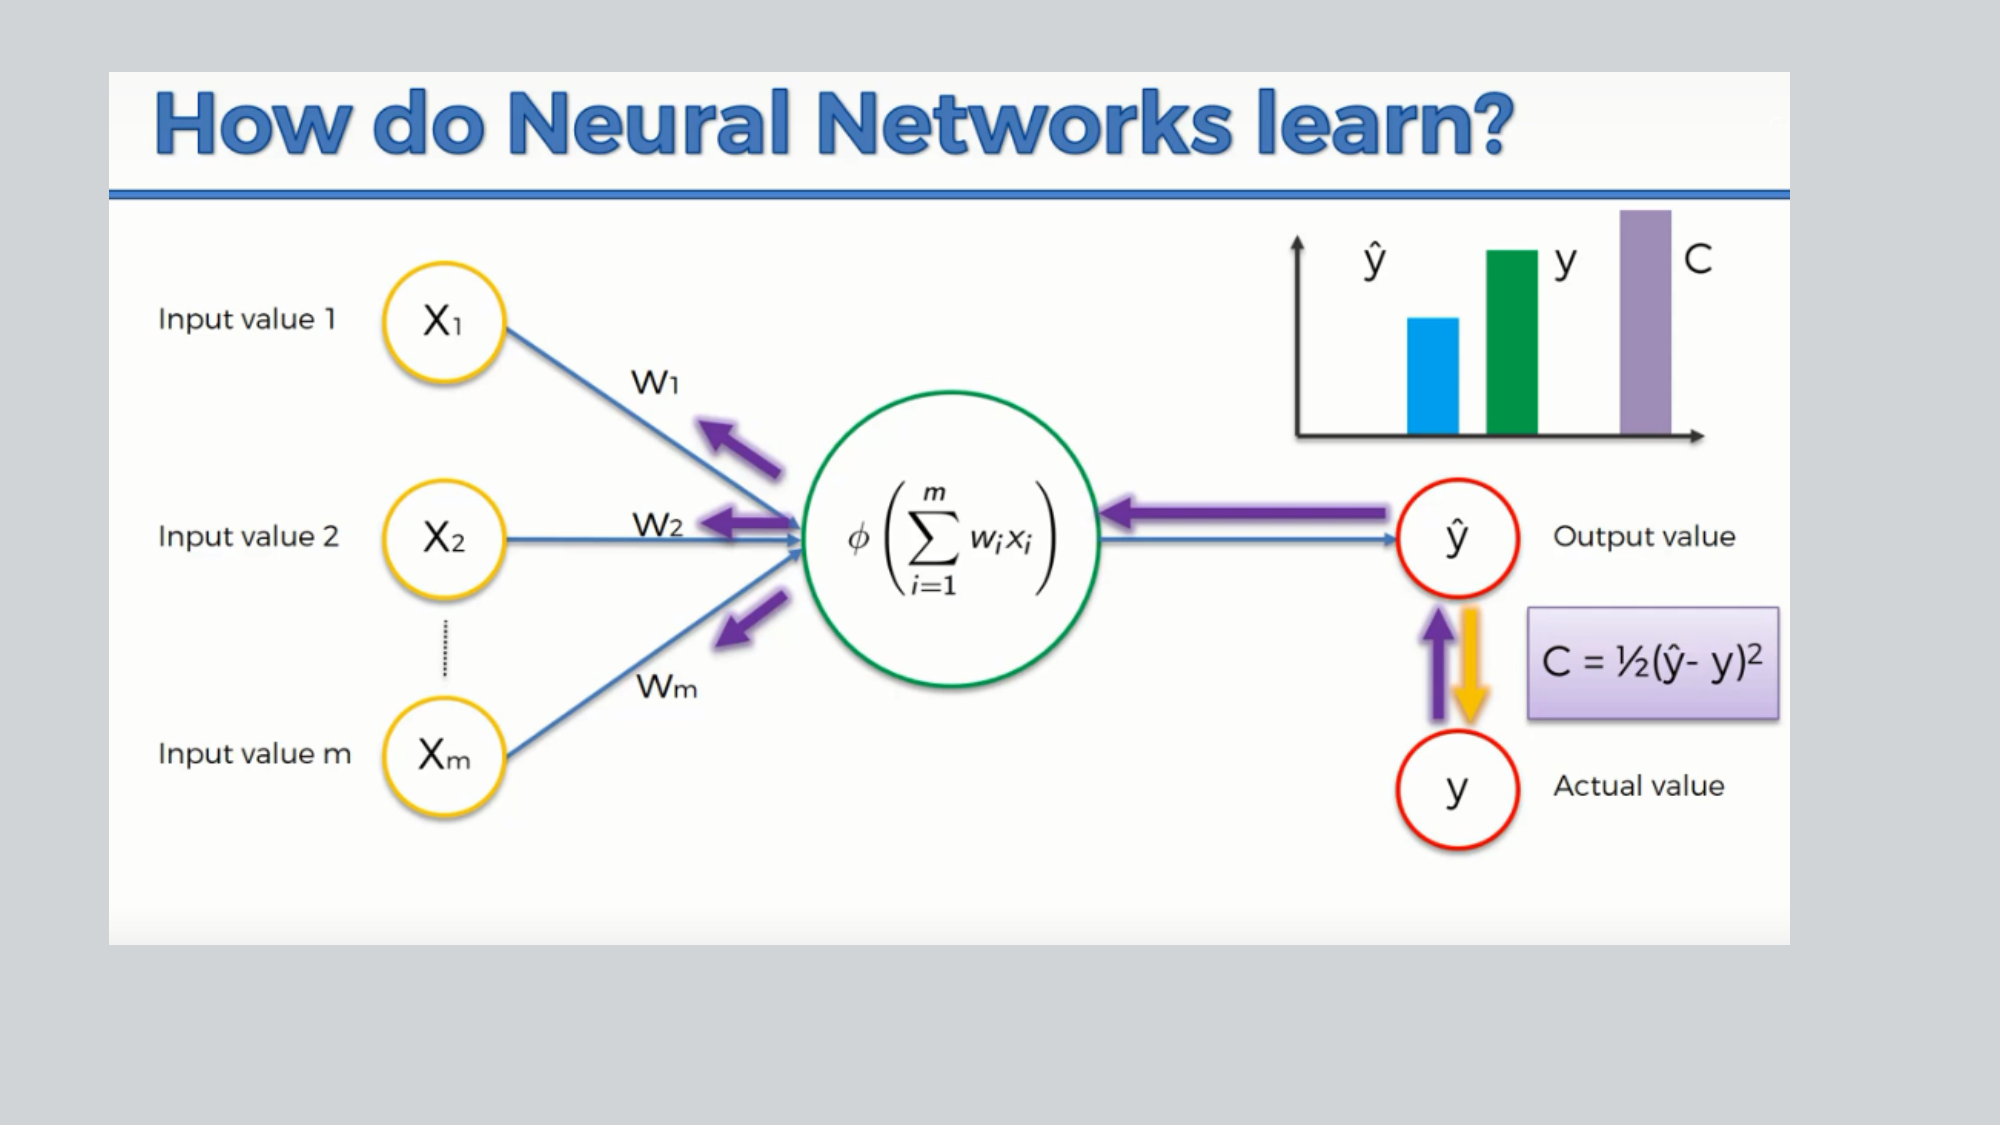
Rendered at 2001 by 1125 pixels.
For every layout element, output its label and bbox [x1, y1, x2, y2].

list [109, 72, 1790, 946]
